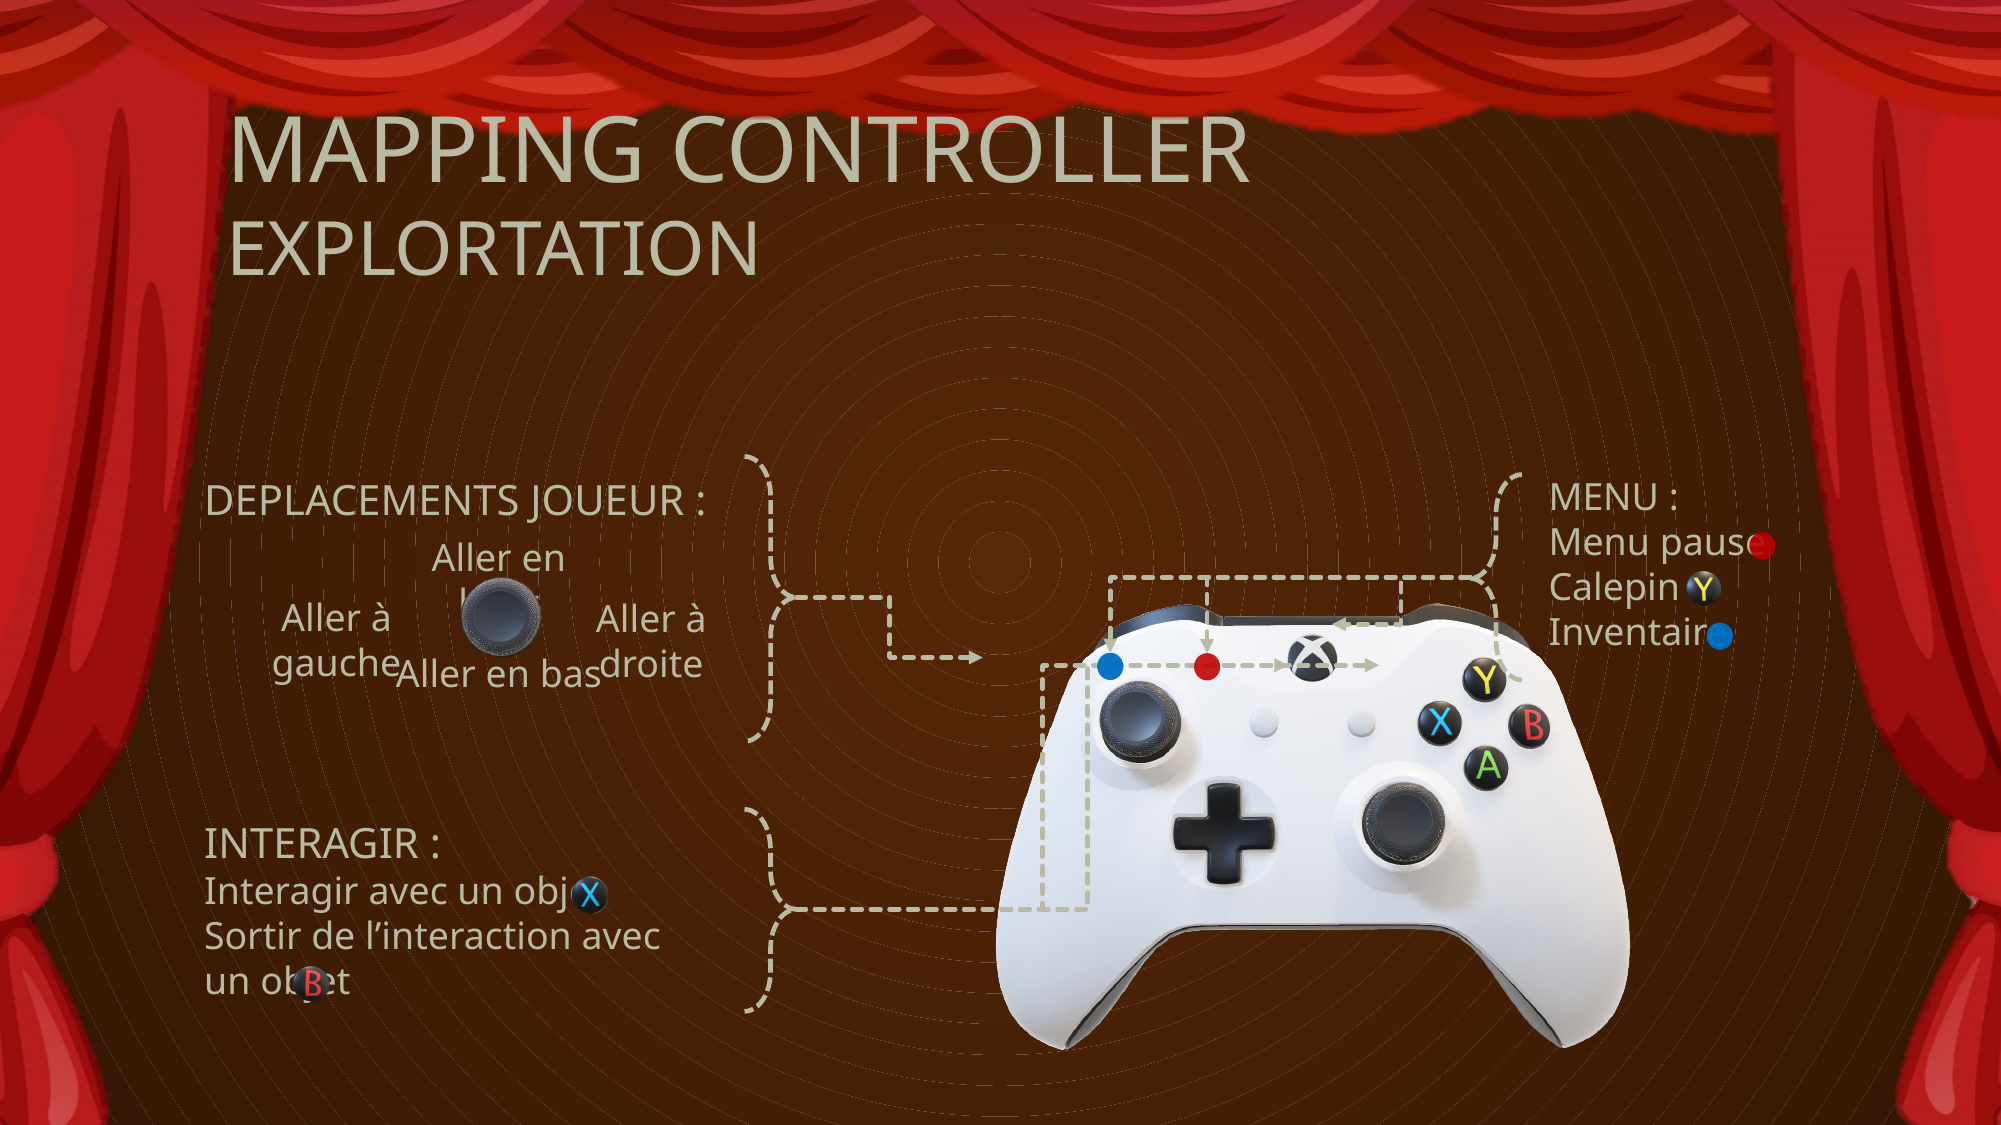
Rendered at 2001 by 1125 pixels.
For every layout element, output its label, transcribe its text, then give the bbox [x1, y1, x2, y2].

picture [0, 0, 2001, 1125]
text_box MAPPING CONTROLLER EXPLORTATION [302, 156, 1603, 298]
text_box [302, 456, 1723, 1012]
picture [989, 1012, 1636, 1056]
